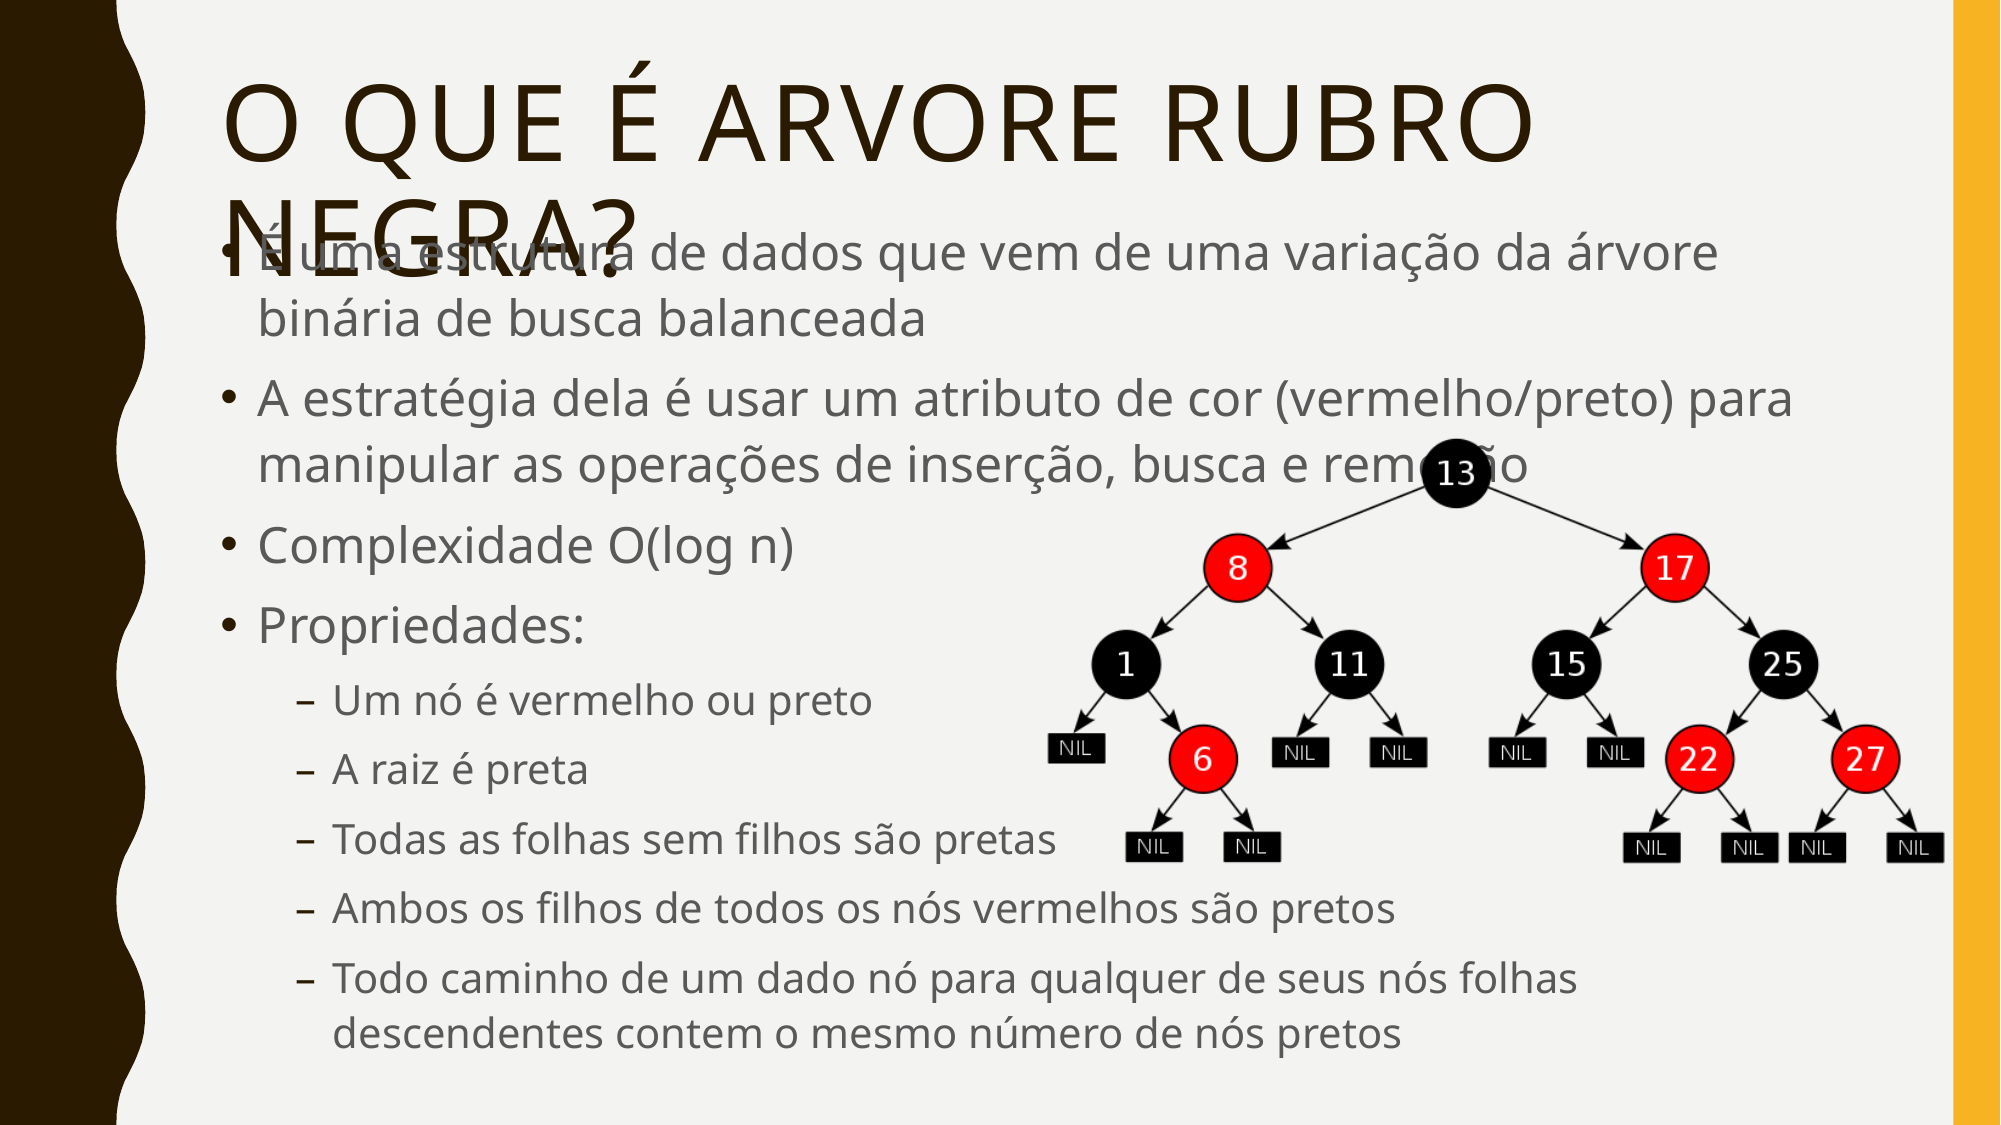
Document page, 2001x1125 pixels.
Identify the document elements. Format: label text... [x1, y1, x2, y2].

picture [1040, 428, 1952, 867]
list É uma estrutura de dados que vem de uma variação da árvore binária de busca balanceada A estratégia dela é usar um atributo de cor (vermelho/preto) para manipular as operações de inserção, busca e remoção Complexidade O(log n) Propriedades: Um nó é vermelho ou preto A raiz é preta Todas as folhas sem filhos são pretas Ambos os filhos de todos os nós vermelhos são pretos Todo caminho de um dado nó para qualquer de seus nós folhas descendentes contem o mesmo número de nós pretos [205, 206, 1875, 1080]
title O QUE É ARVORE RUBRO NEGRA? [205, 62, 1875, 206]
